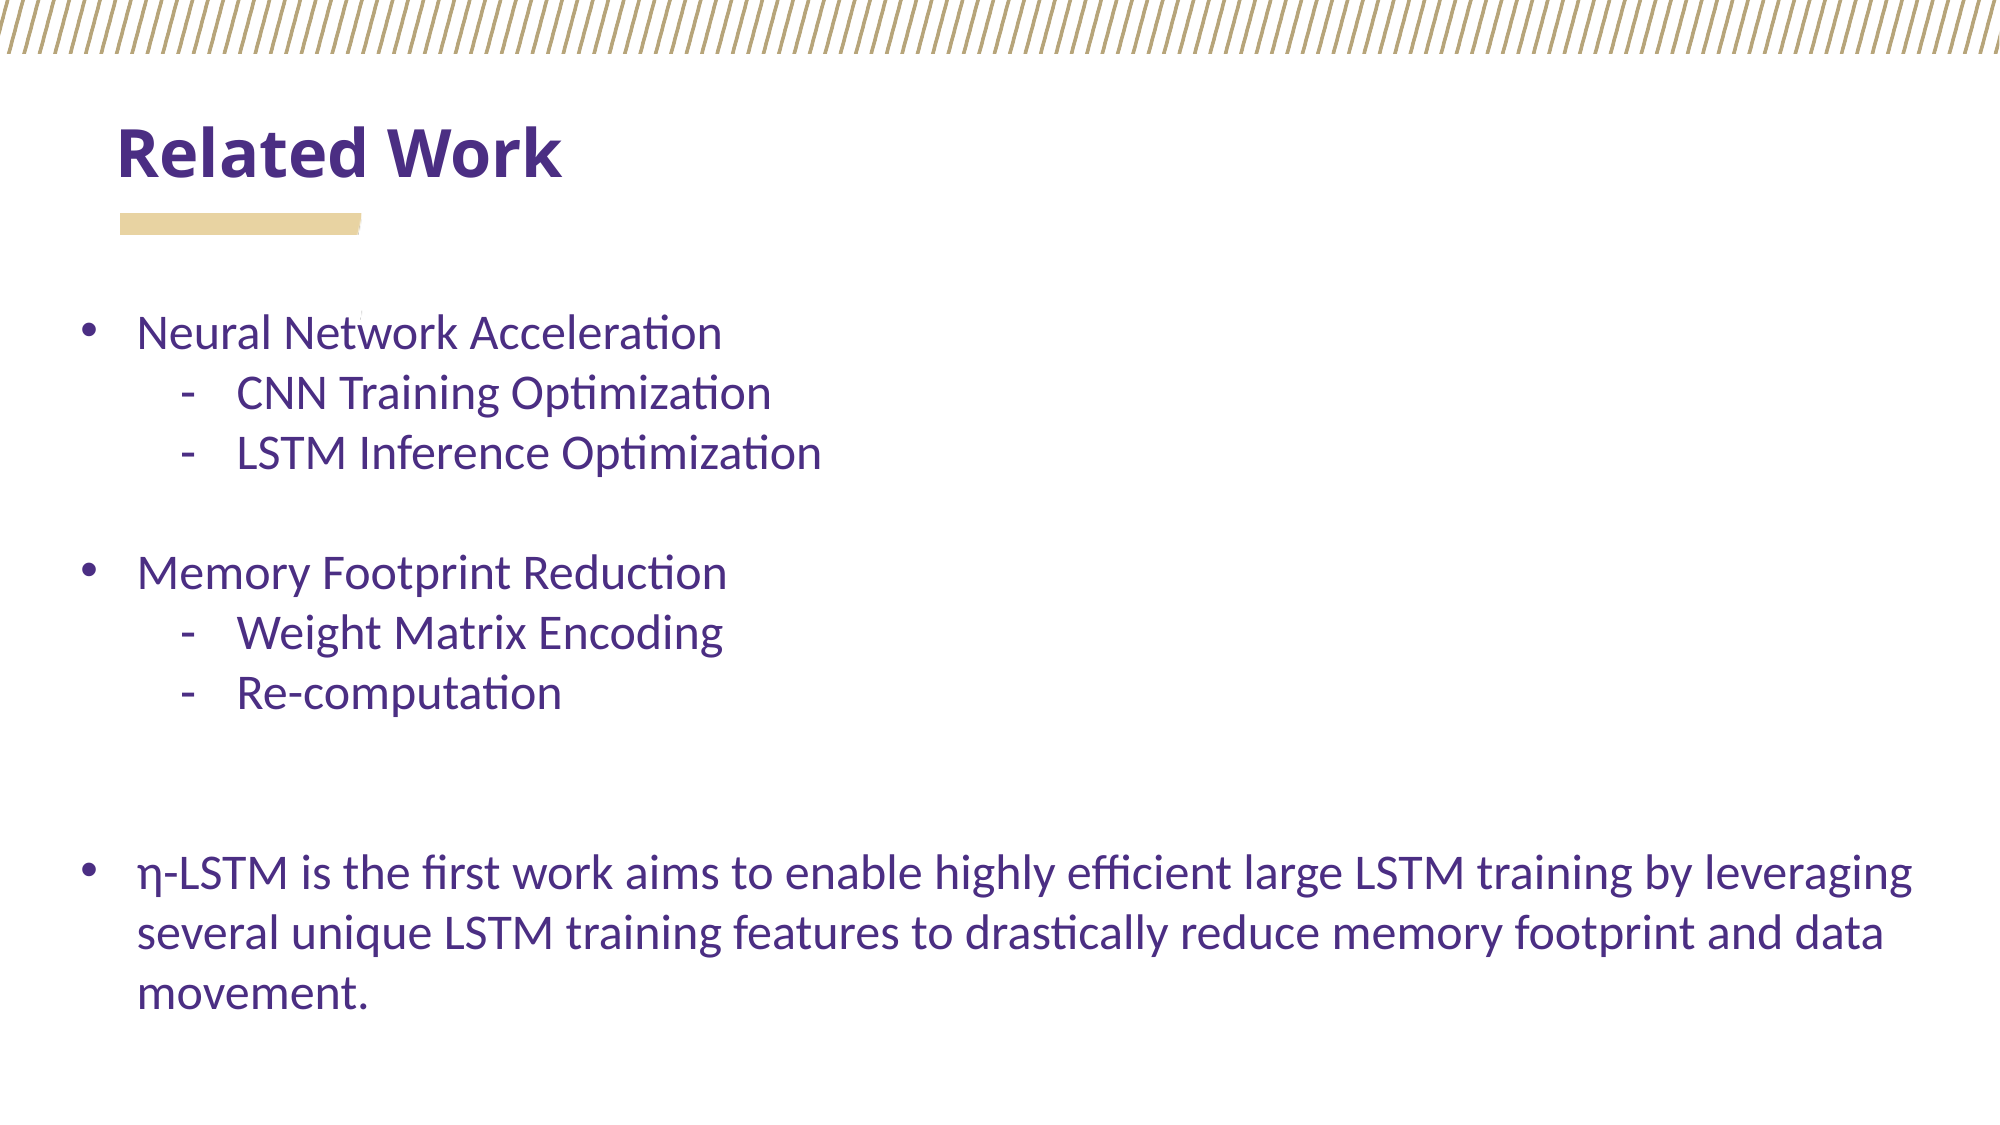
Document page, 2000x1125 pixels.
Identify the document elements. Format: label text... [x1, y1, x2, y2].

picture [0, 0, 2000, 54]
text_box Neural Network Acceleration CNN Training Optimization LSTM Inference Optimization Memory Footprint Reduction Weight Matrix Encoding Re-computation η-LSTM is the first work aims to enable highly efficient large LSTM training by leveraging several unique LSTM training features to drastically reduce memory footprint and data movement. [65, 292, 1955, 1027]
title Related Work [100, 82, 1891, 199]
